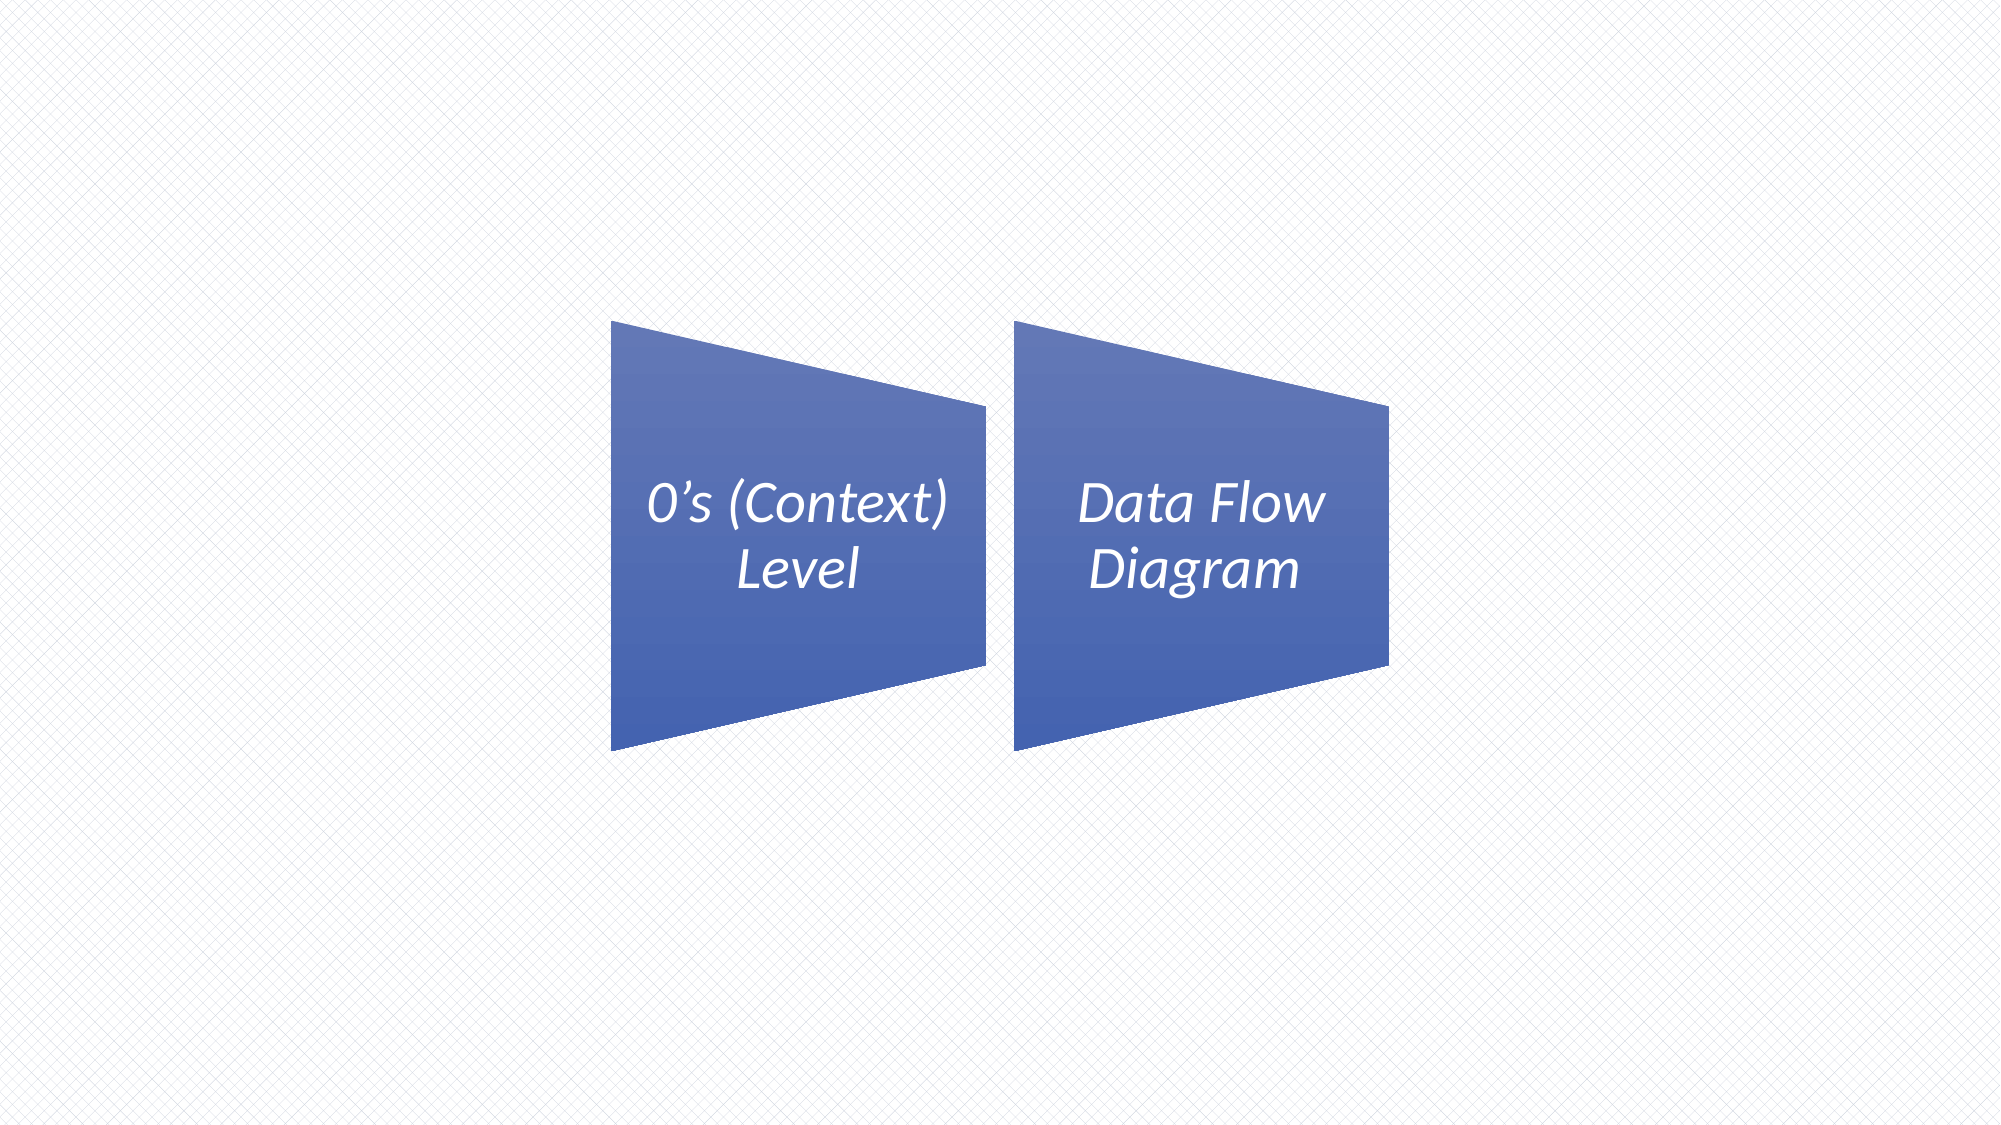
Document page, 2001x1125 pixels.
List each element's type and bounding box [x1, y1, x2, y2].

text_box [610, 320, 1390, 752]
